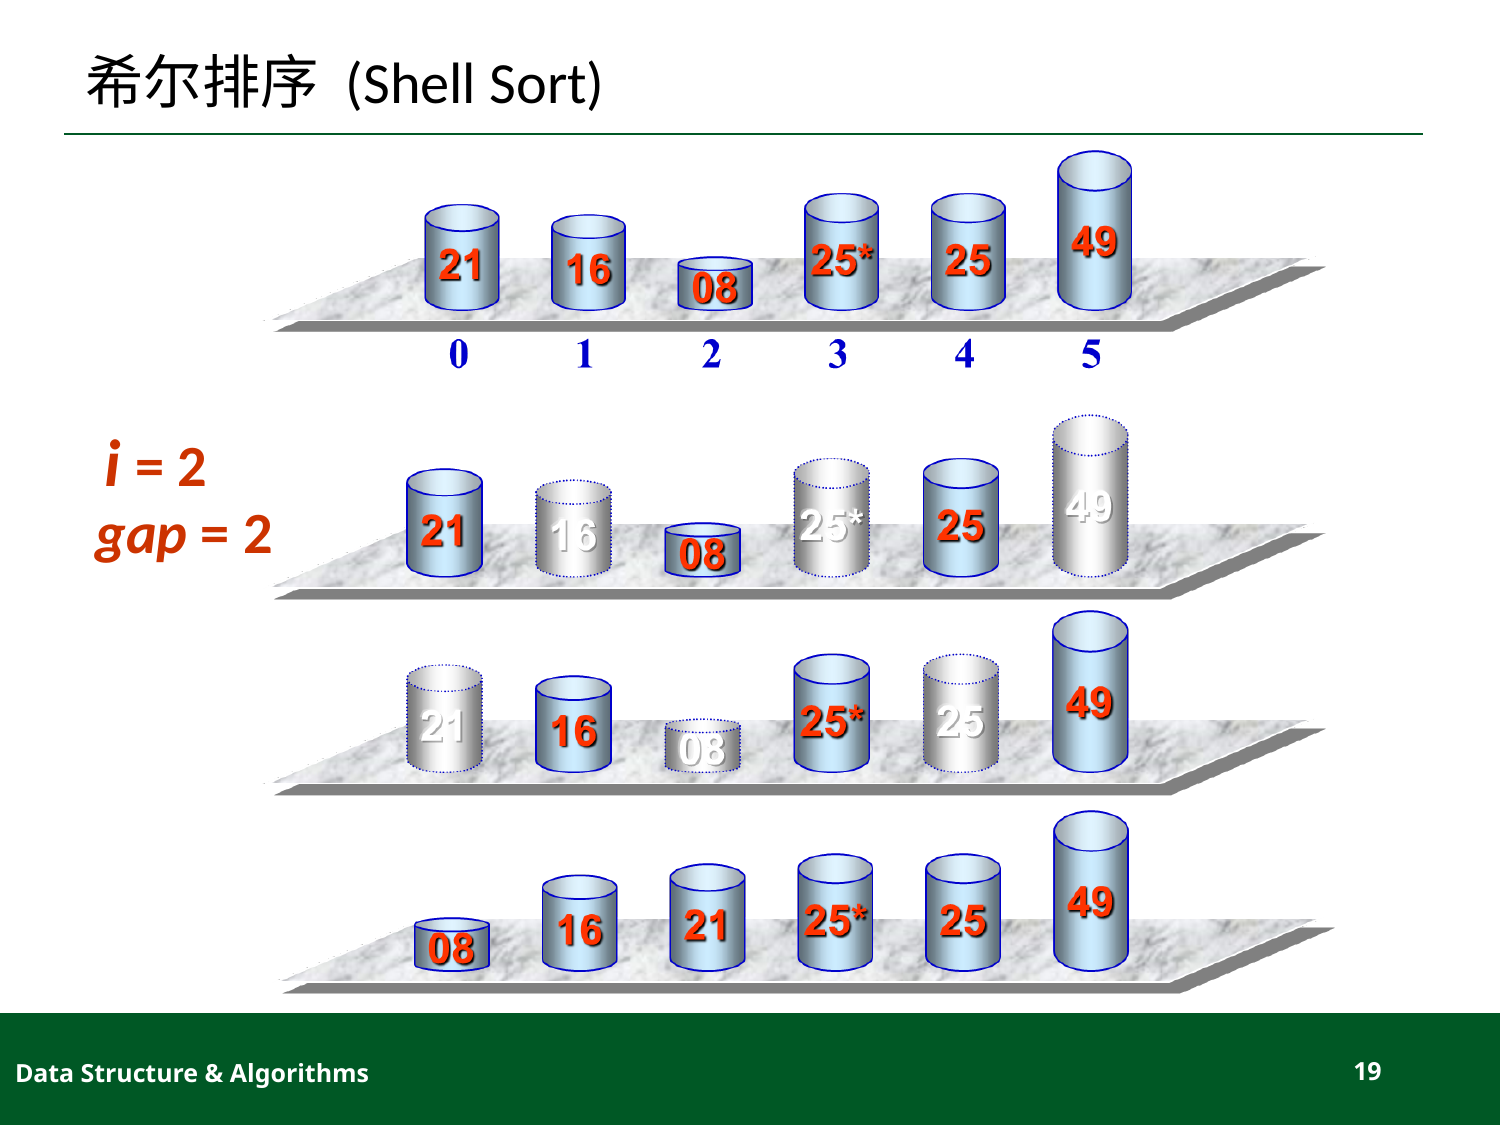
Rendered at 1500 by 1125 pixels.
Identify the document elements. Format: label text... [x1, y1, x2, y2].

picture [262, 150, 1326, 403]
picture [271, 810, 1335, 1003]
text_box i = 2 [89, 412, 223, 487]
picture [262, 610, 1326, 803]
title 希尔排序 (Shell Sort) [70, 34, 1430, 135]
footer Data Structure & Algorithms [0, 1042, 507, 1103]
text_box gap = 2 [80, 487, 262, 573]
picture [262, 414, 1326, 609]
slide_number 19 [1059, 1042, 1397, 1103]
